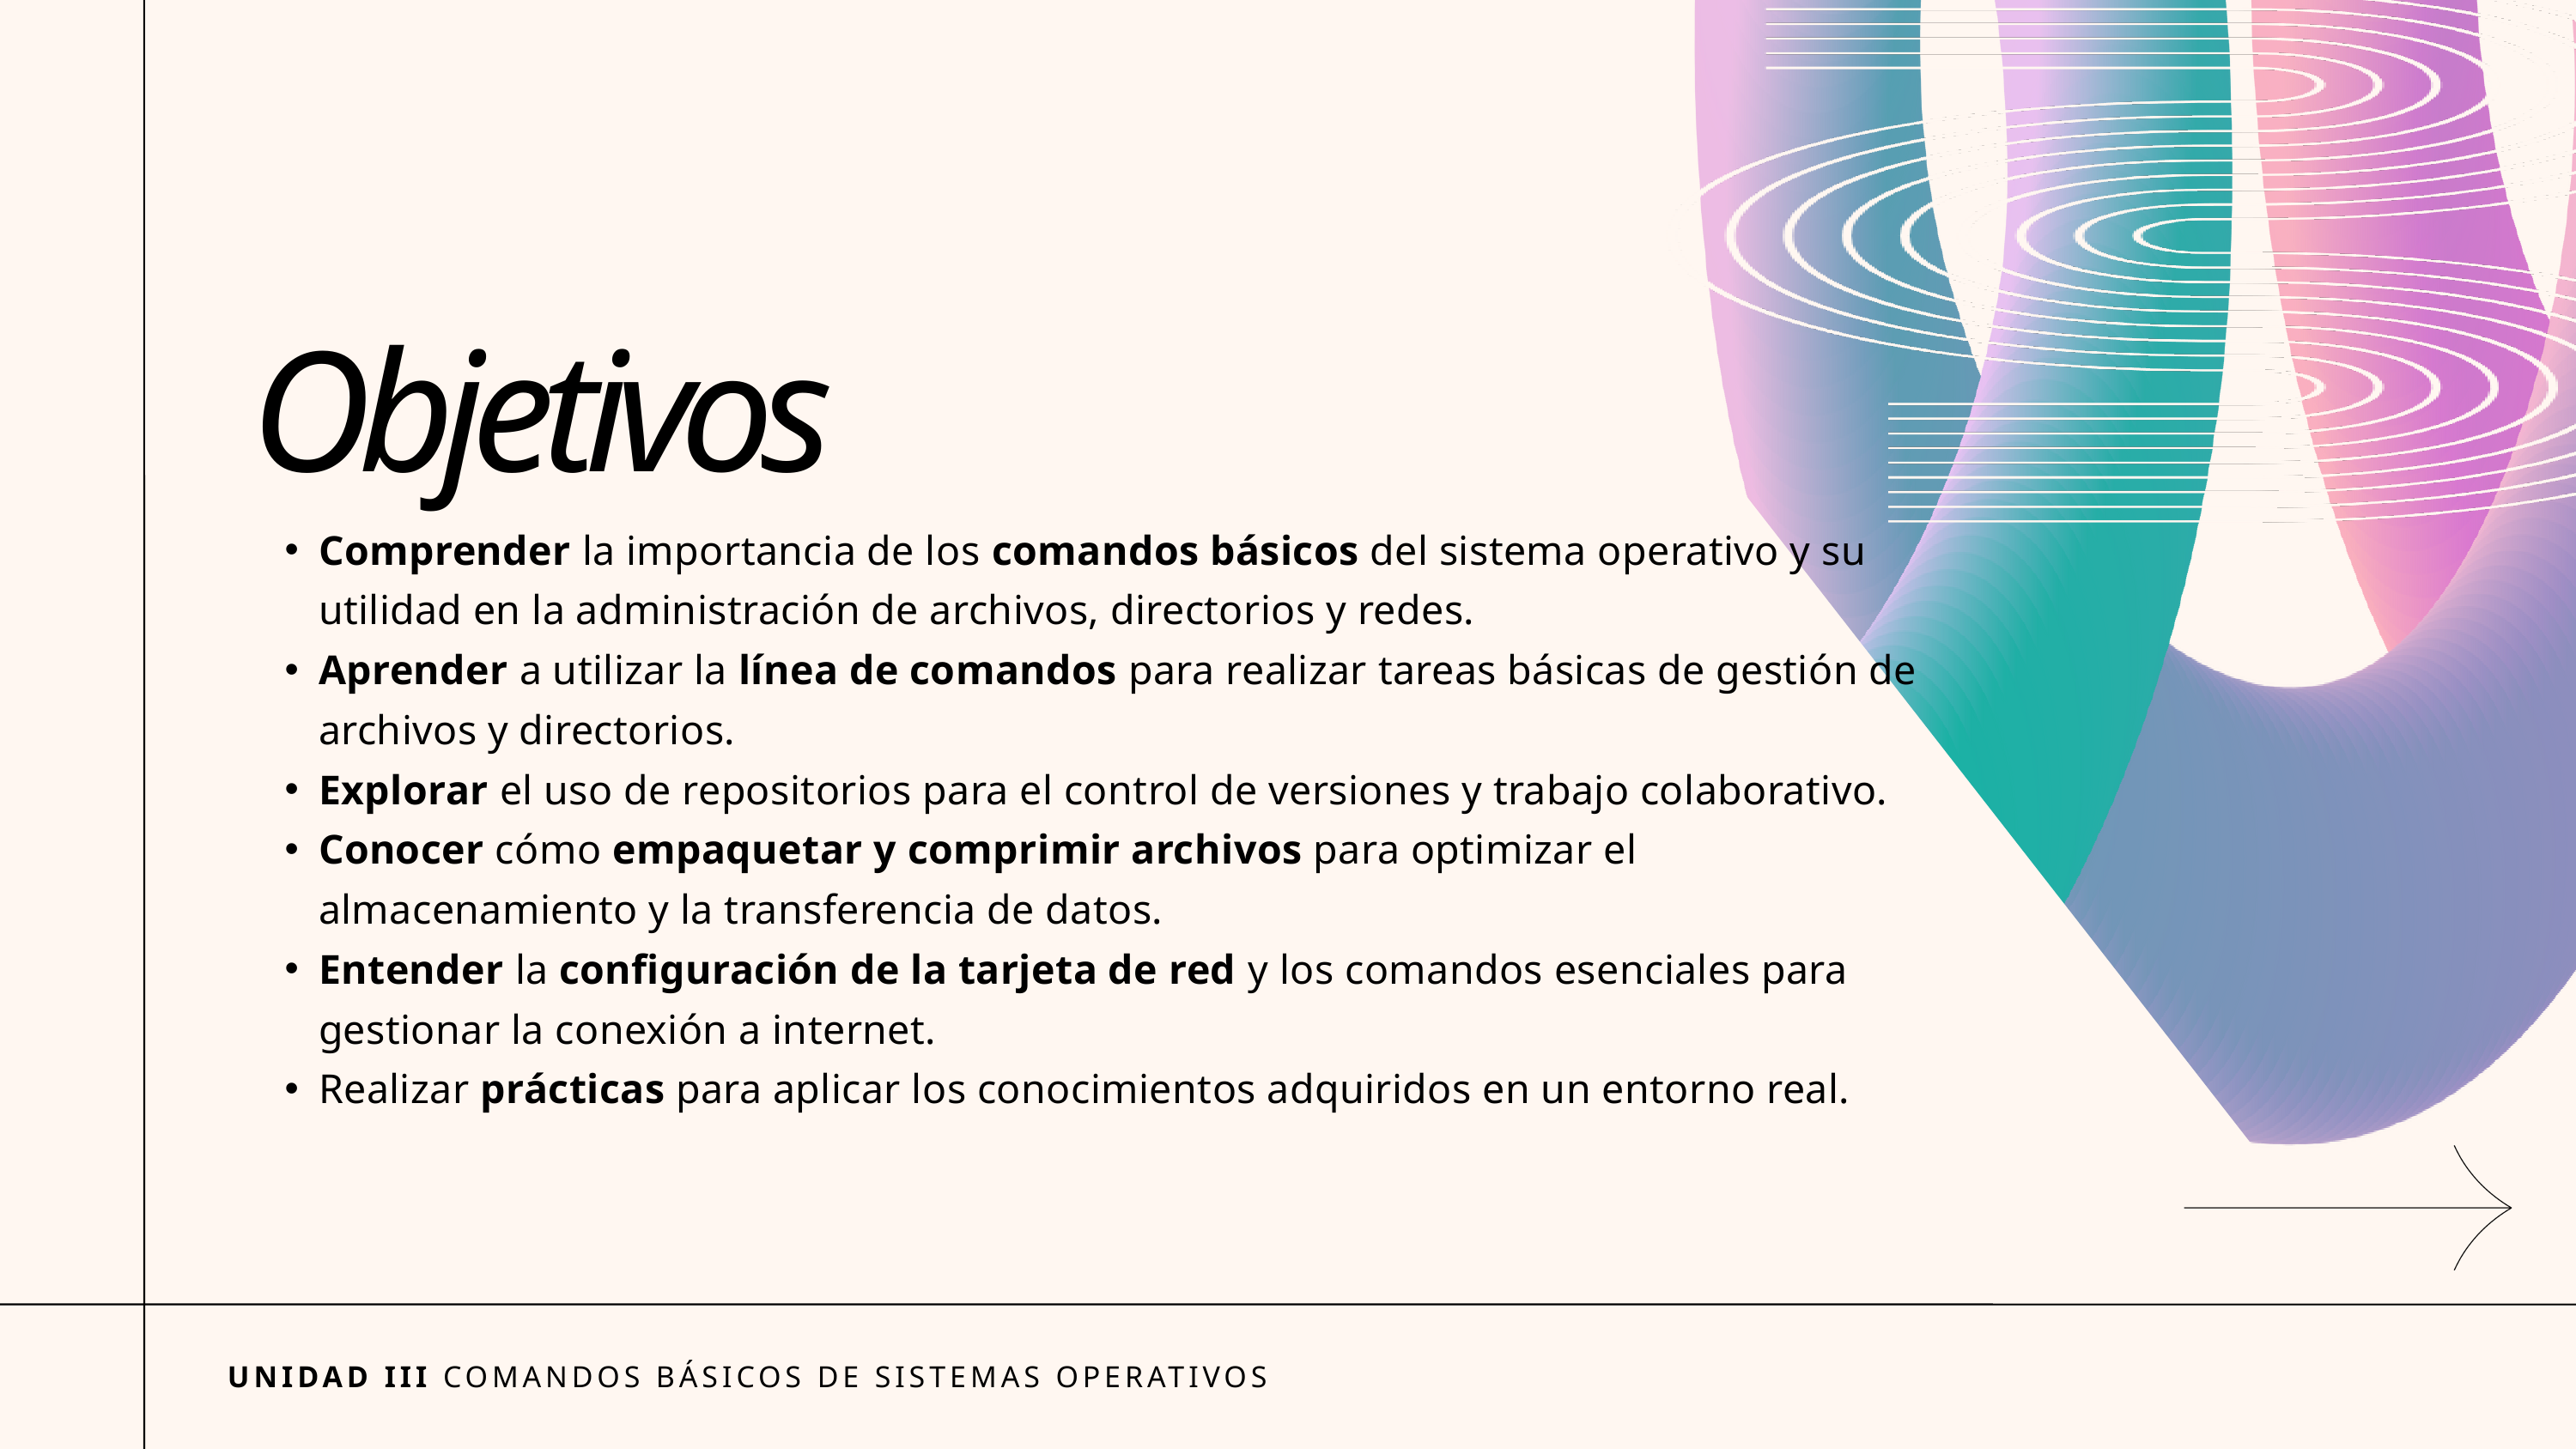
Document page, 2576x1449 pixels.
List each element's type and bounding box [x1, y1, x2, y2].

text_box [0, 0, 2576, 1449]
